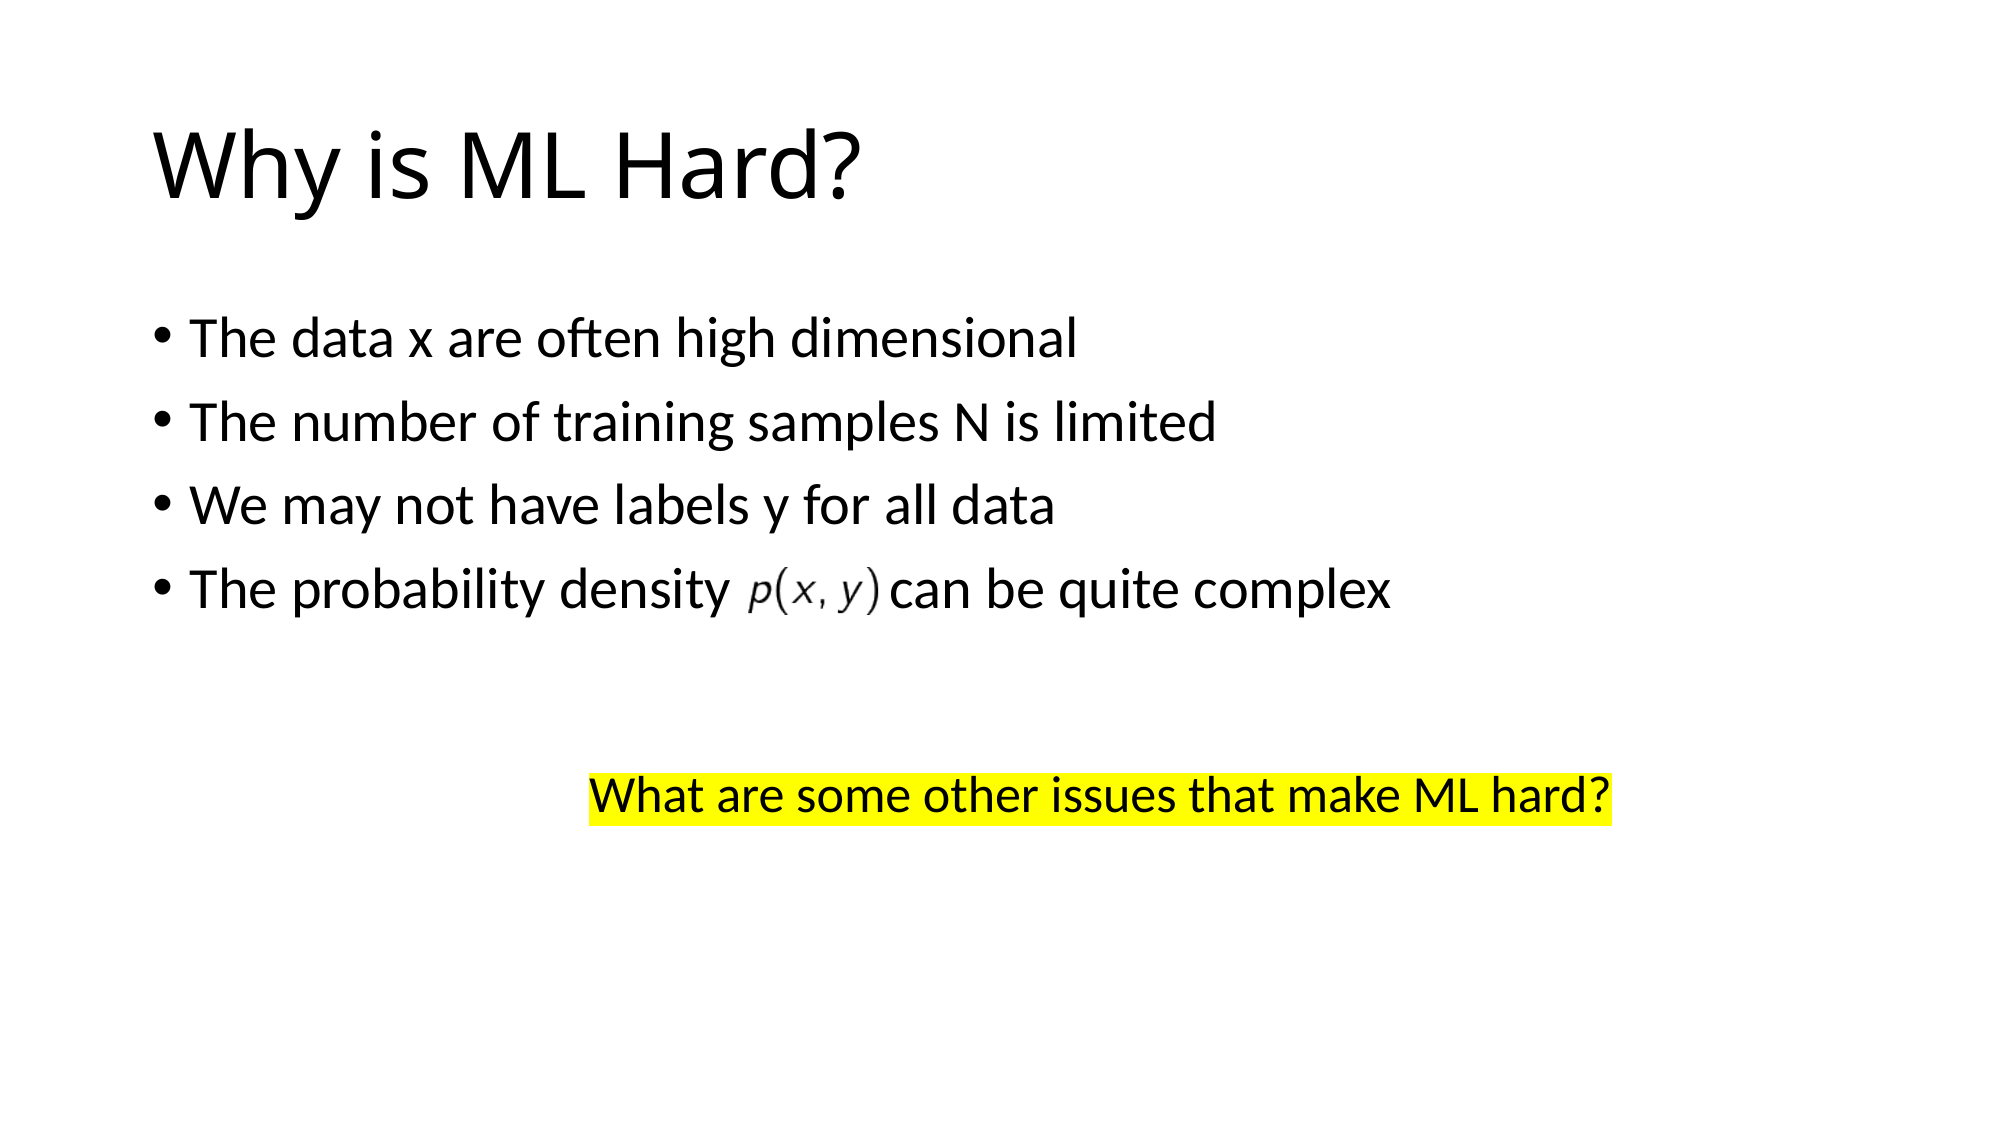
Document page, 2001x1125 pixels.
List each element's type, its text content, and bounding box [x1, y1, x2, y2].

title Why is ML Hard? [137, 59, 1863, 278]
picture [748, 567, 880, 615]
text_box What are some other issues that make ML hard? [574, 753, 1754, 831]
list The data x are often high dimensional The number of training samples N is limited We may not have labels y for all data The probability density can be quite complex [137, 299, 1863, 1014]
